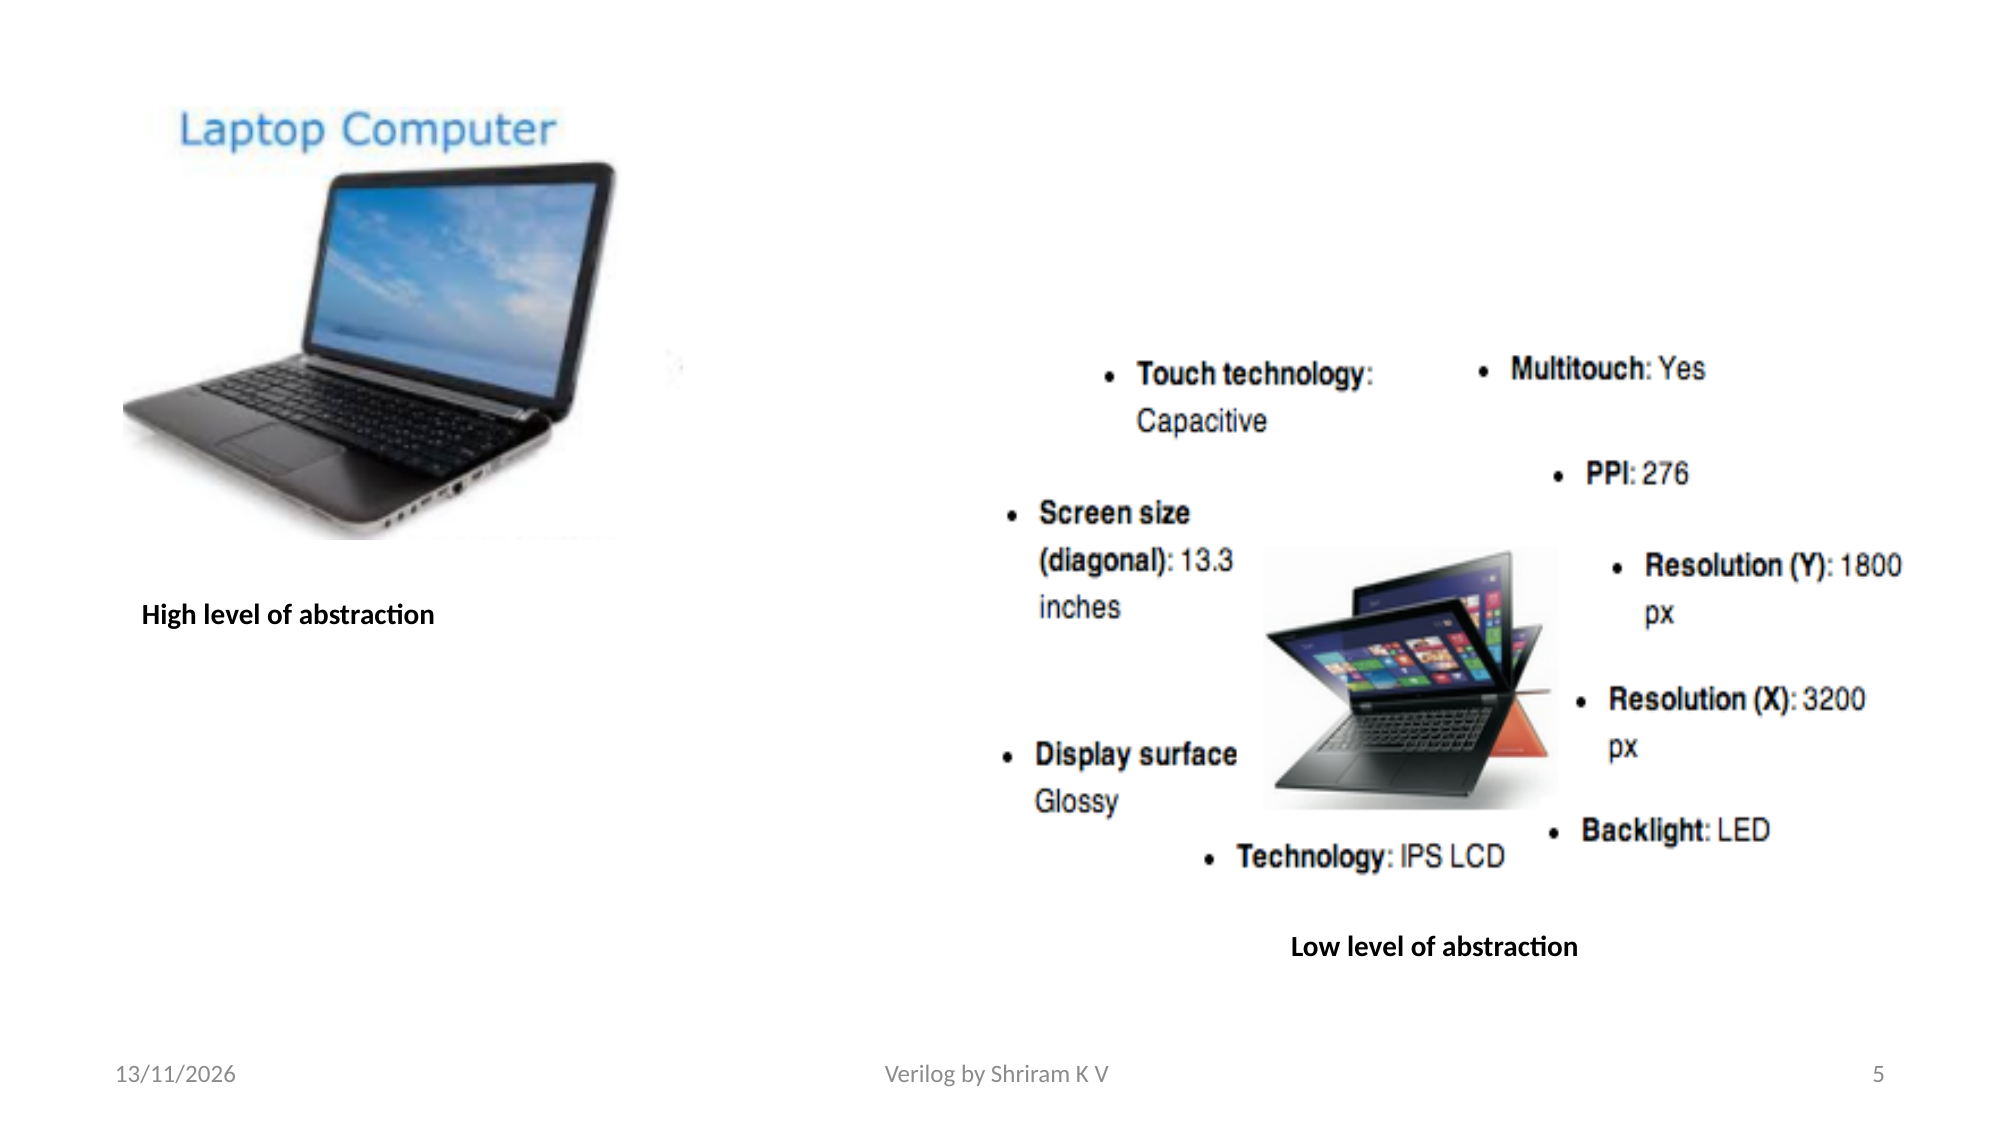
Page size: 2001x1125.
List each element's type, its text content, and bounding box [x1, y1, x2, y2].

picture [965, 291, 1933, 939]
slide_number 5 [1433, 1042, 1900, 1103]
text_box Low level of abstraction [1276, 946, 1716, 970]
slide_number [99, 1042, 567, 1103]
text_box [123, 99, 684, 541]
footer Verilog by Shriram K V [683, 1042, 1317, 1103]
text_box High level of abstraction [127, 587, 613, 638]
